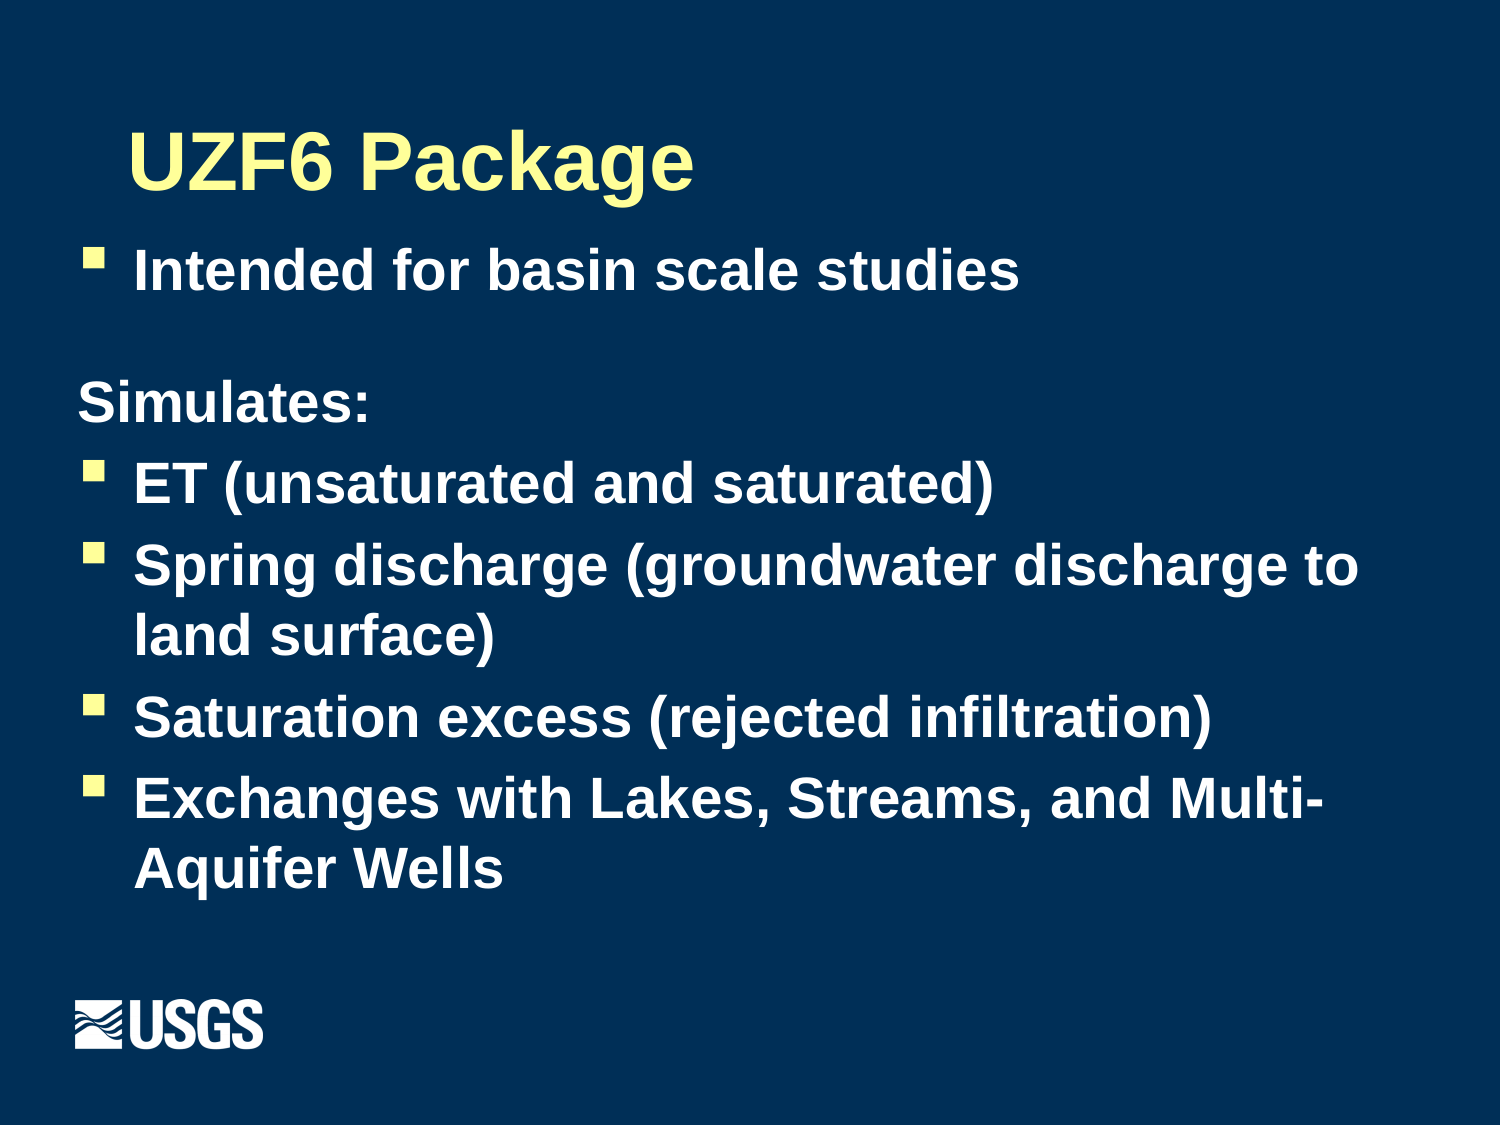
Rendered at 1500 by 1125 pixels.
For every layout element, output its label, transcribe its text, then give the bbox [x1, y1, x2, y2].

title UZF6 Package [112, 63, 1388, 224]
list Intended for basin scale studies Simulates: ET (unsaturated and saturated) Spring discharge (groundwater discharge to land surface) Saturation excess (rejected infiltration) Exchanges with Lakes, Streams, and Multi-Aquifer Wells [62, 224, 1425, 963]
